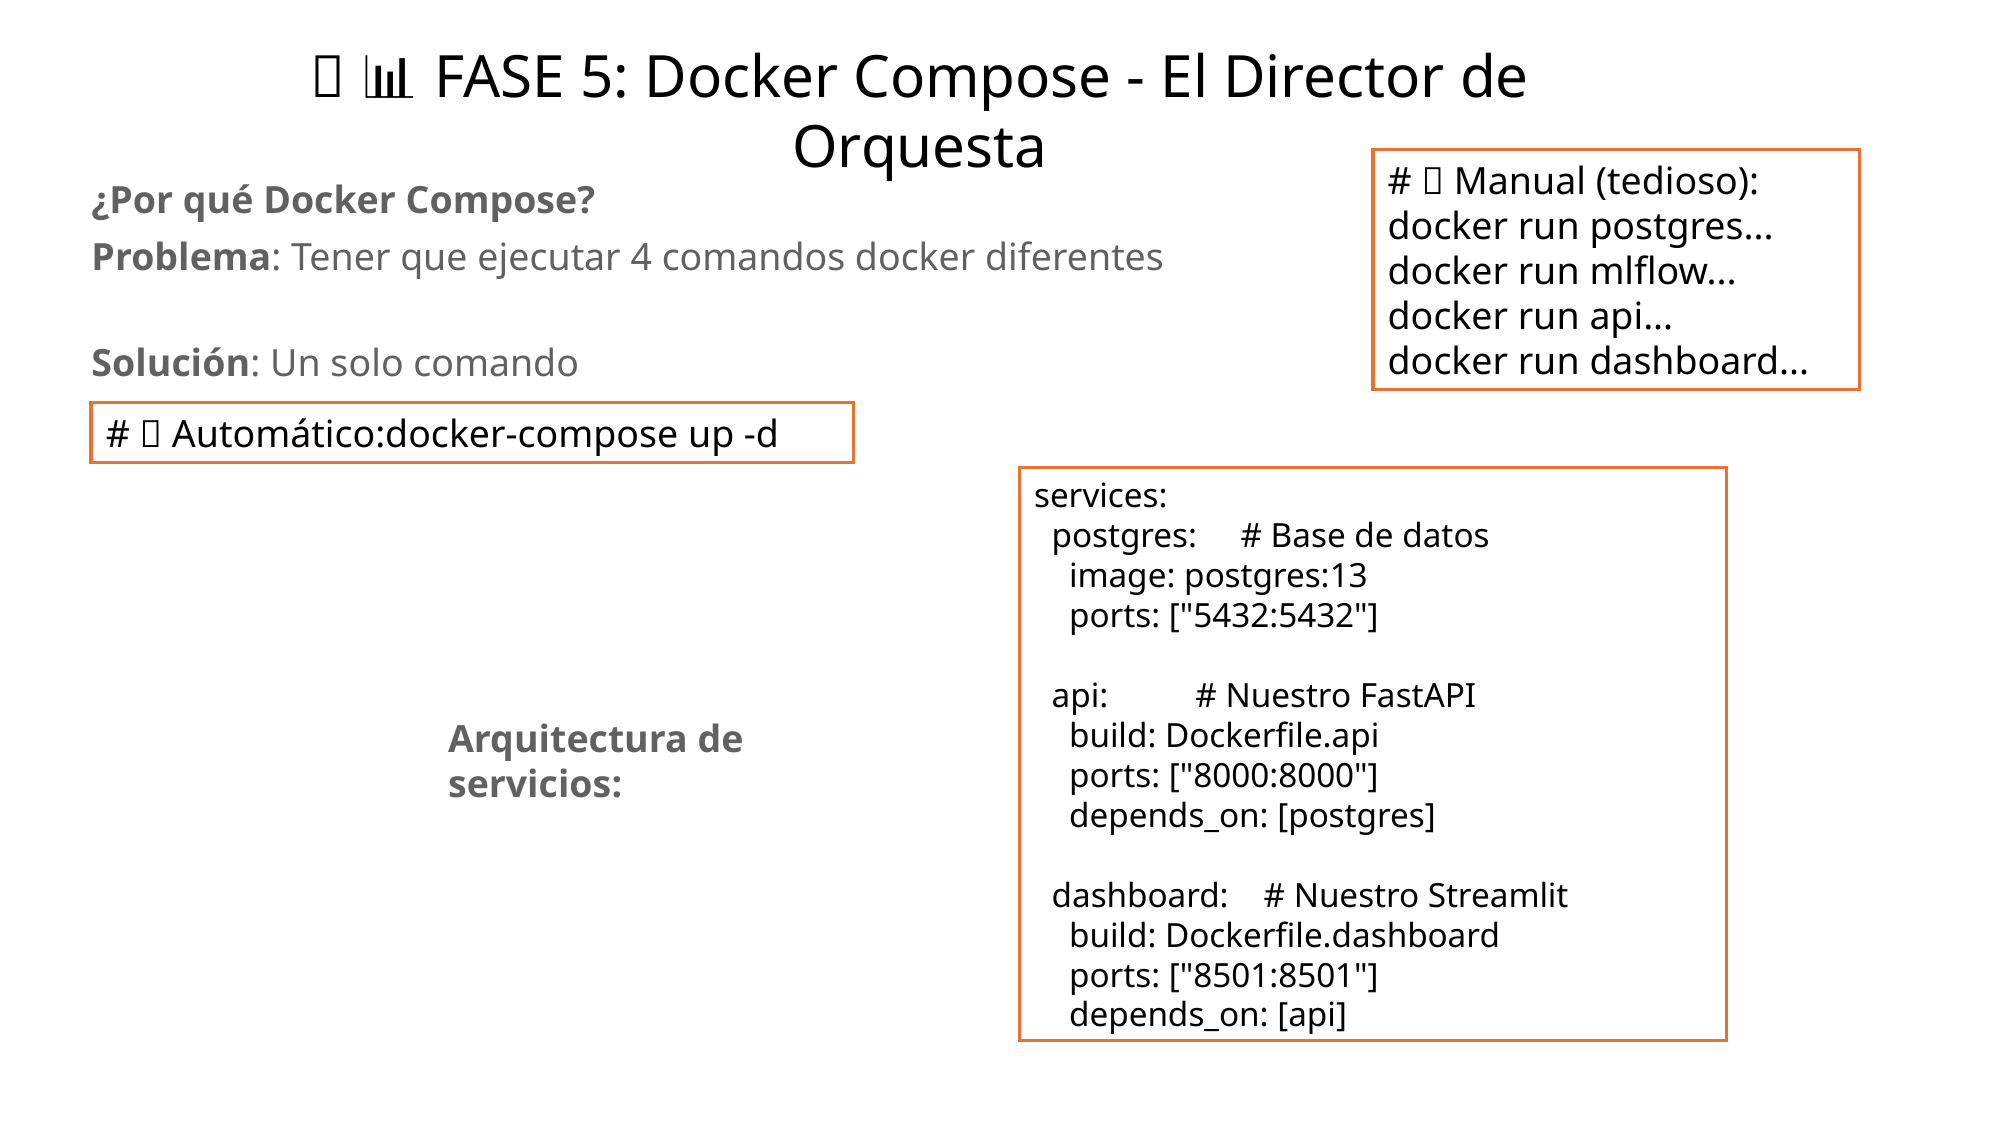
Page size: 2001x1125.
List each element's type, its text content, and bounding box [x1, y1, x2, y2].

text_box # ✅ Automático:docker-compose up -d [89, 401, 855, 464]
text_box Solución: Un solo comando [76, 331, 620, 392]
title ✅ 📊 FASE 5: Docker Compose - El Director de Orquesta [169, 24, 1670, 150]
text_box services: postgres: # Base de datos image: postgres:13 ports: ["5432:5432"] api: # Nuestro FastAPI build: Dockerfile.api ports: ["8000:8000"] depends_on: [postgres] dashboard: # Nuestro Streamlit build: Dockerfile.dashboard ports: ["8501:8501"] depends_on: [api] [1018, 466, 1728, 1042]
text_box Arquitectura de servicios: [433, 707, 920, 812]
text_box ¿Por qué Docker Compose? Problema: Tener que ejecutar 4 comandos docker diferentes [76, 168, 1287, 286]
text_box # ❌ Manual (tedioso): docker run postgres... docker run mlflow... docker run api... docker run dashboard... [1371, 148, 1861, 391]
